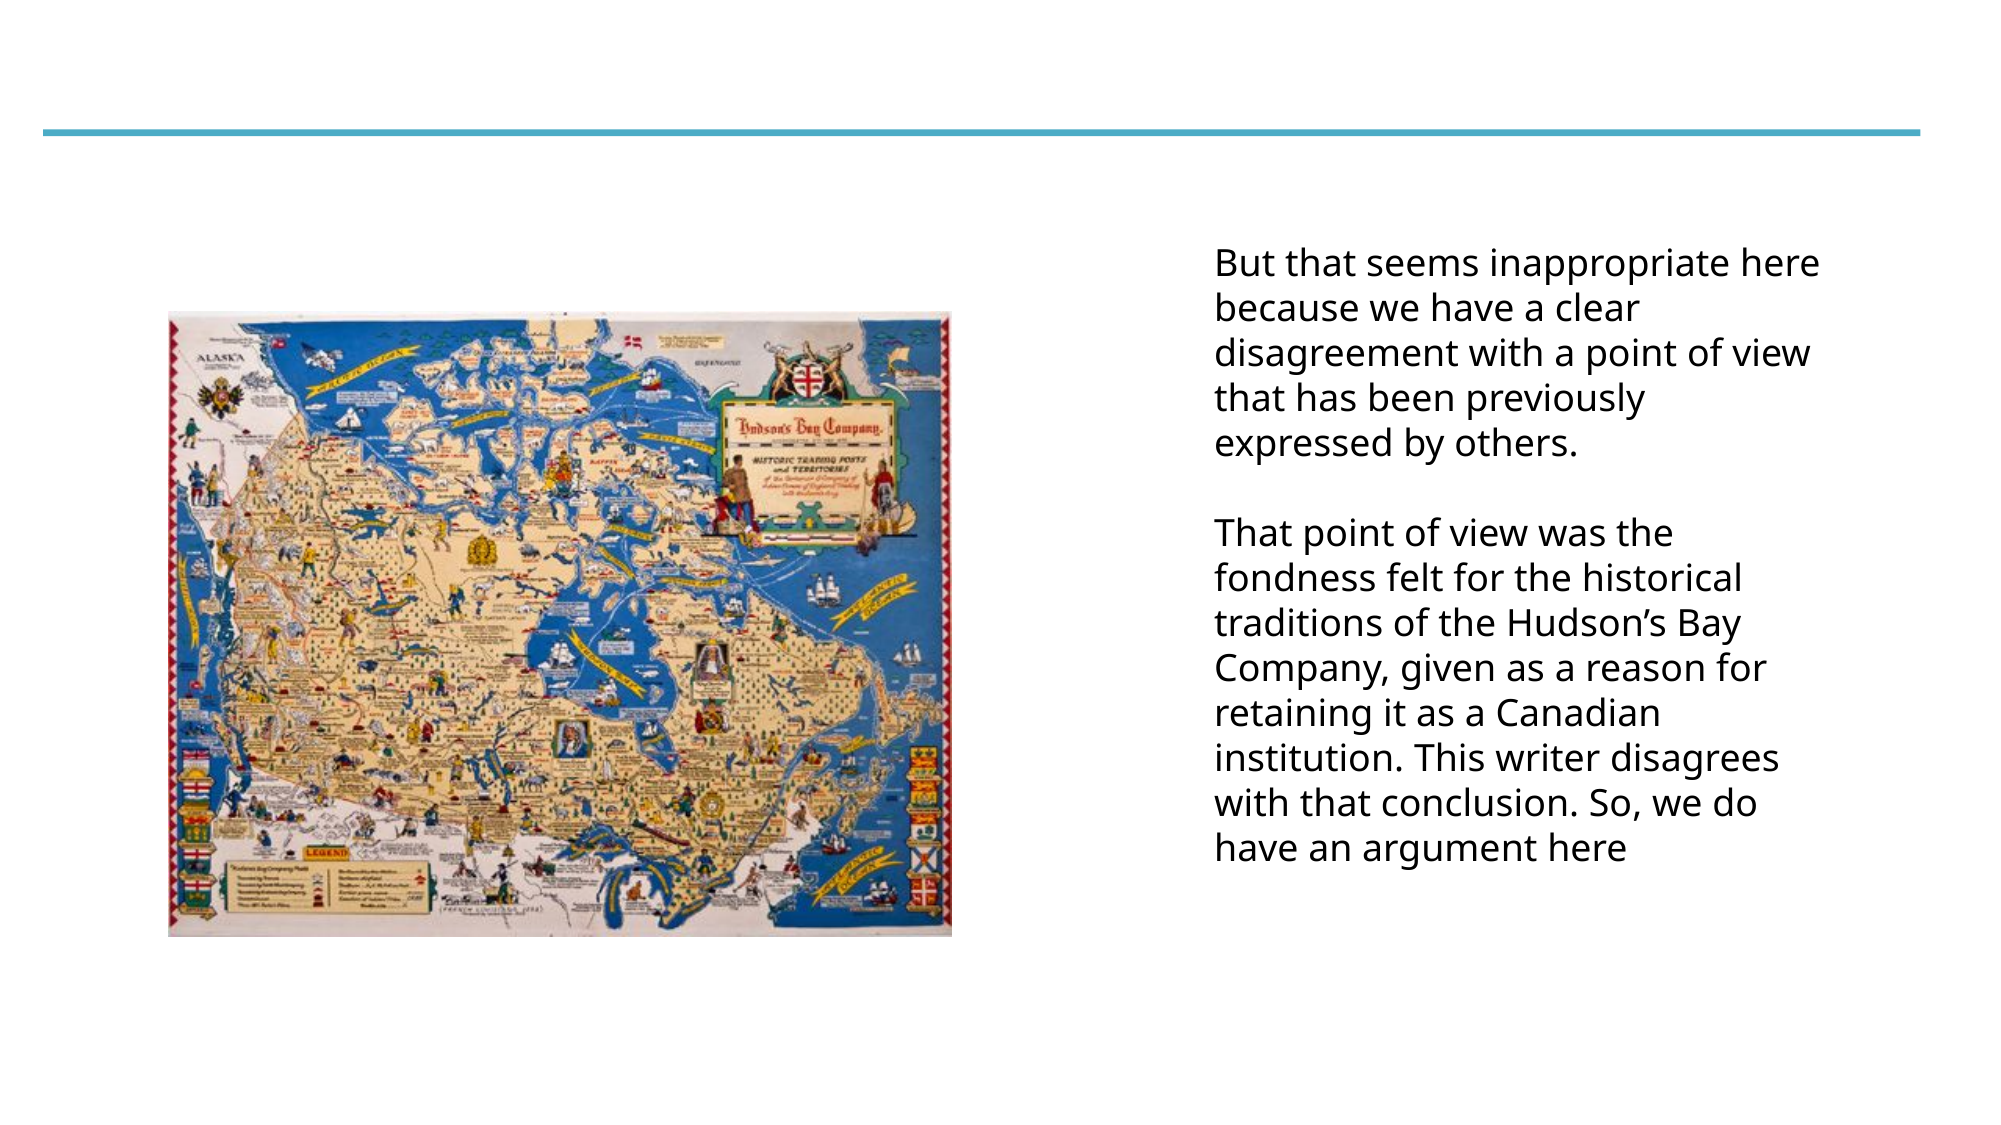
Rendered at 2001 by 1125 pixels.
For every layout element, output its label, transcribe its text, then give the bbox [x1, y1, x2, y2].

text_box [41, 127, 1922, 138]
text_box But that seems inappropriate here because we have a clear disagreement with a point of view that has been previously expressed by others. That point of view was the fondness felt for the historical traditions of the Hudson’s Bay Company, given as a reason for retaining it as a Canadian institution. This writer disagrees with that conclusion. So, we do have an argument here [1199, 231, 1837, 832]
picture [168, 311, 952, 937]
